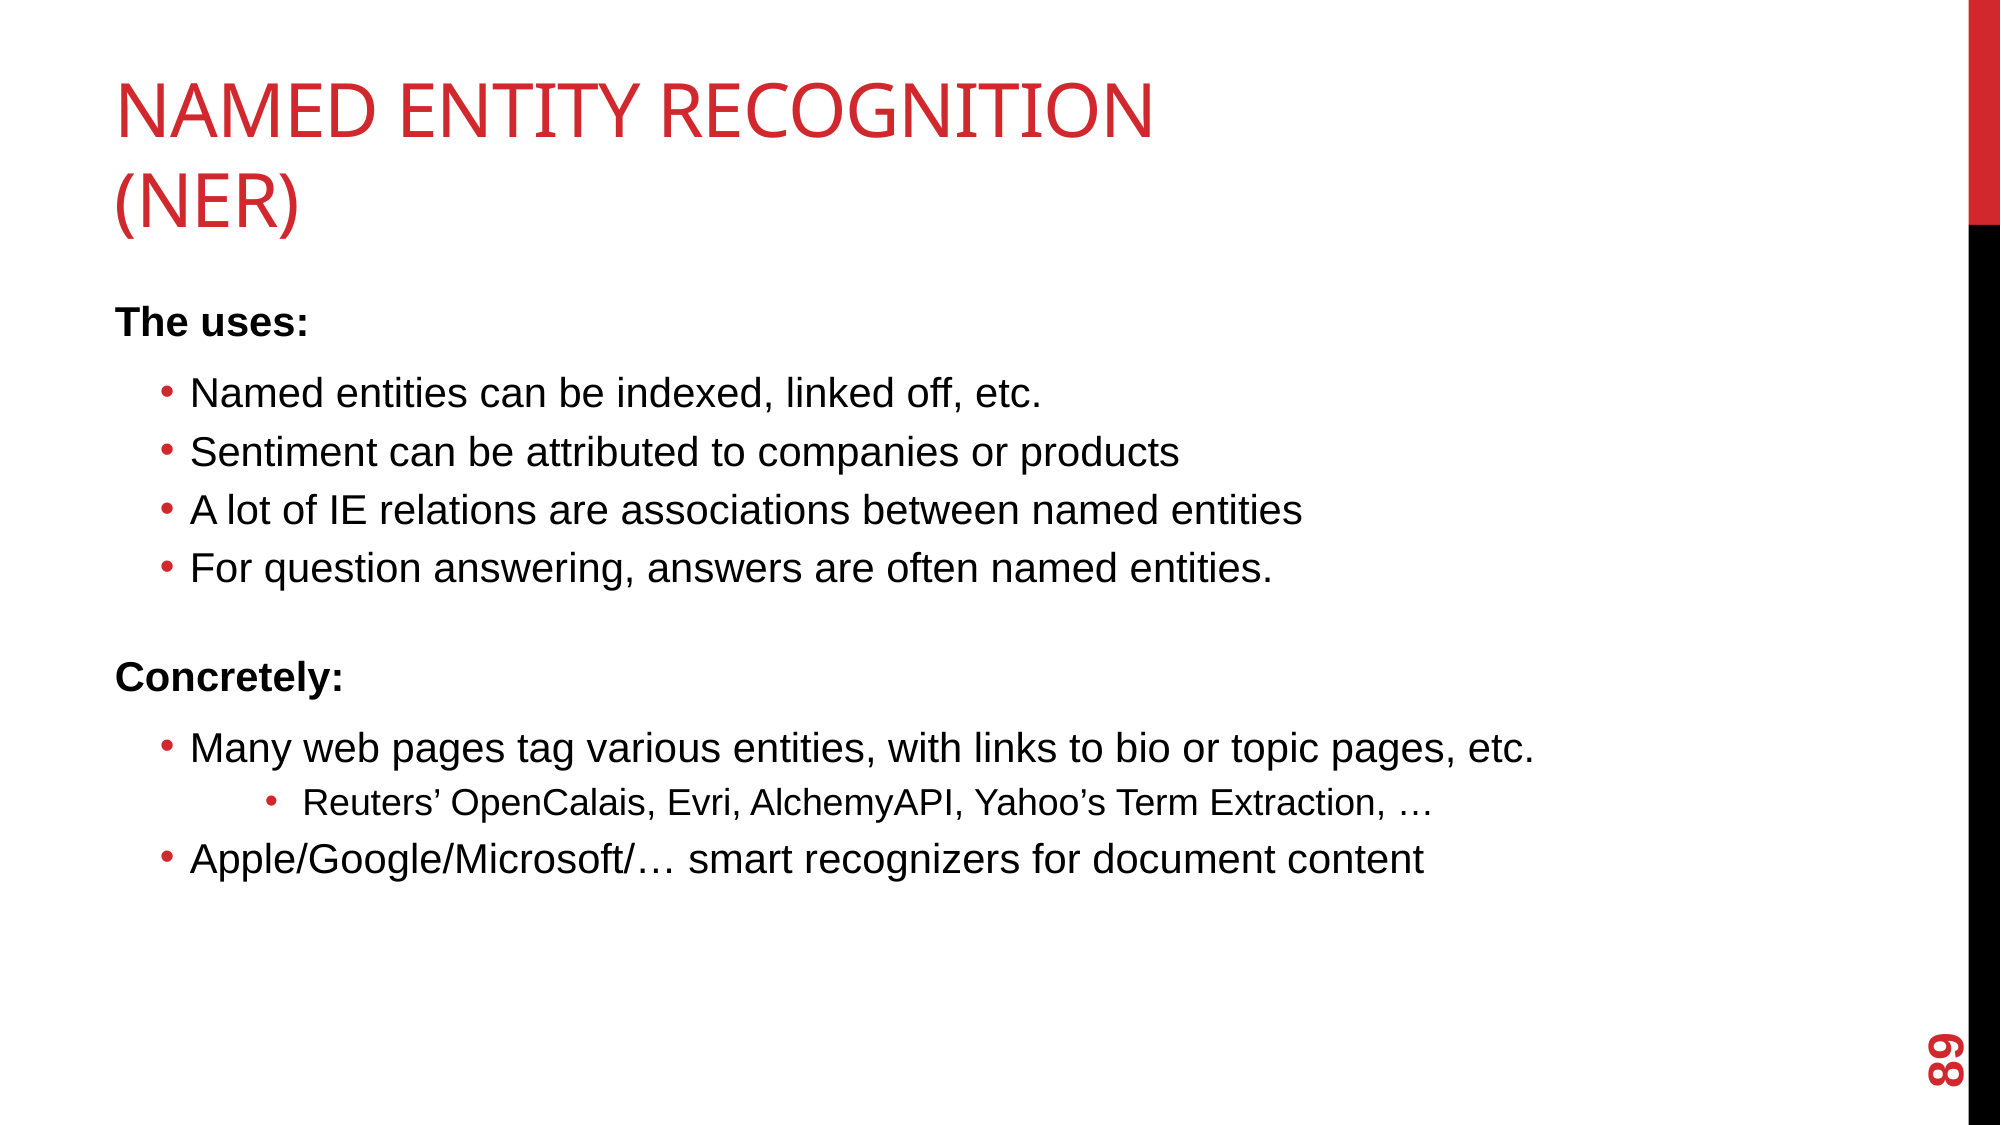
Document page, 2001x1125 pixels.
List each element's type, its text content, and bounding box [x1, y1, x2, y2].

slide_number 89 [1903, 887, 1984, 1104]
title Named Entity Recognition (NER) [99, 25, 1367, 250]
list The uses: Named entities can be indexed, linked off, etc. Sentiment can be attributed to companies or products A lot of IE relations are associations between named entities For question answering, answers are often named entities. Concretely: Many web pages tag various entities, with links to bio or topic pages, etc. Reuters’ OpenCalais, Evri, AlchemyAPI, Yahoo’s Term Extraction, … Apple/Google/Microsoft/… smart recognizers for document content [99, 287, 1767, 1005]
